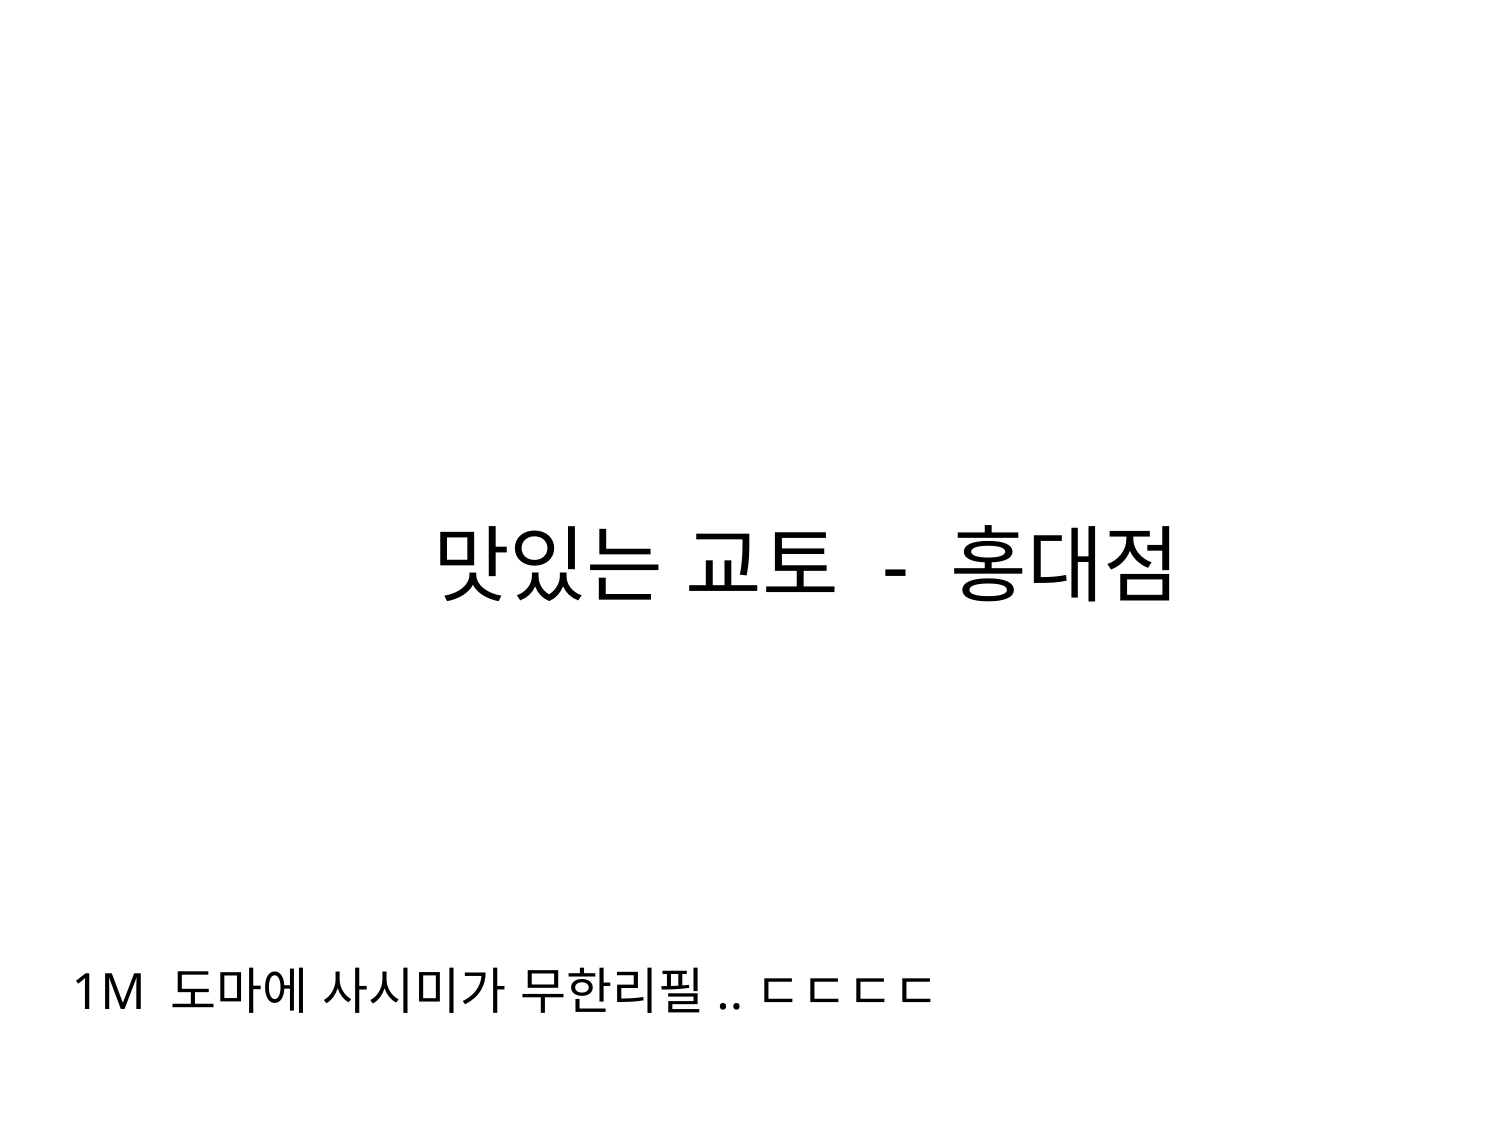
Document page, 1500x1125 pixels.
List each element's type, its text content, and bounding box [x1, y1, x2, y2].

text_box 1M 도마에 사시미가 무한리필..ㄷㄷㄷㄷ [56, 952, 955, 1027]
text_box 맛있는 교토 - 홍대점 [418, 504, 1196, 620]
